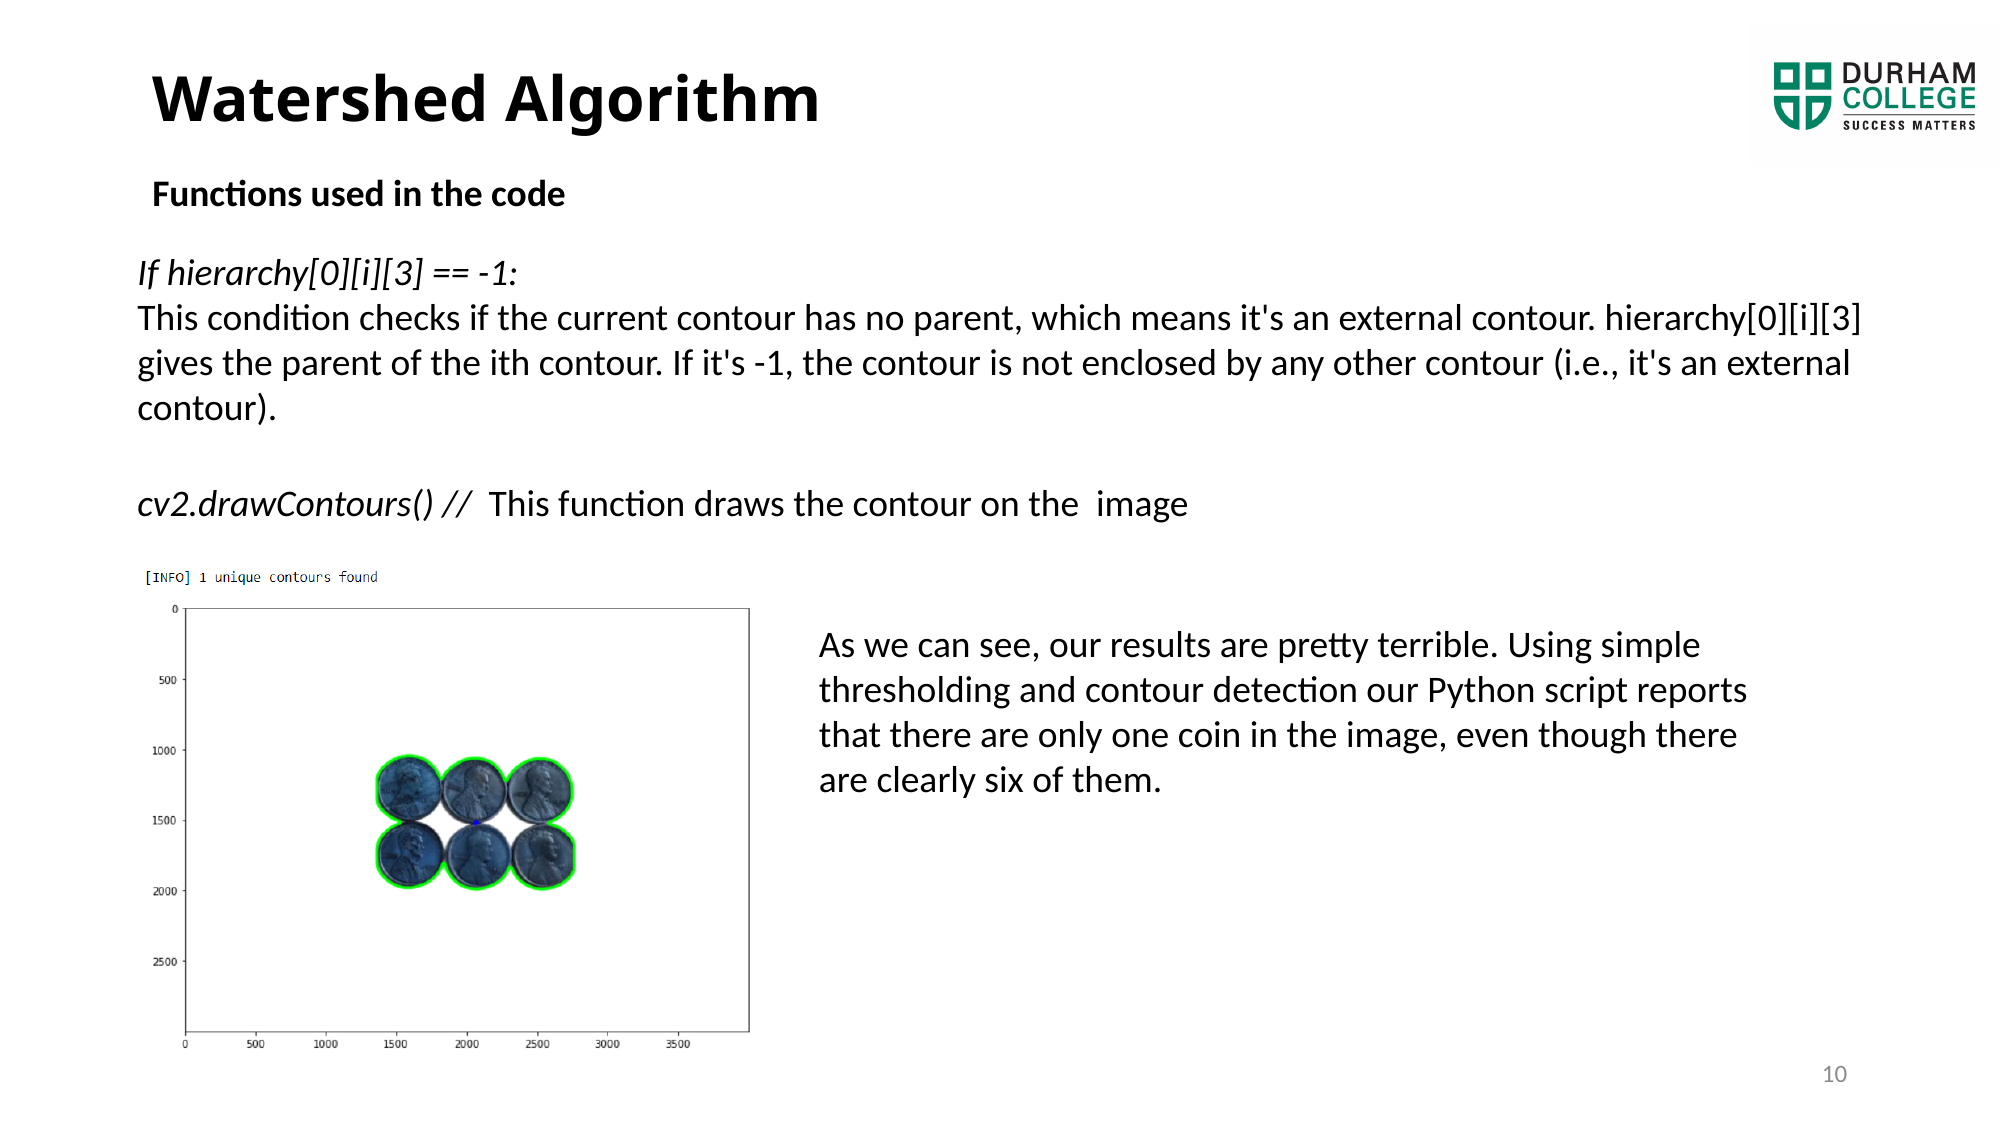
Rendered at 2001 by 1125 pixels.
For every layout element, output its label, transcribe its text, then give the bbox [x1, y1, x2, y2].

text_box As we can see, our results are pretty terrible. Using simple thresholding and contour detection our Python script reports that there are only one coin in the image, even though there are clearly six of them. [804, 612, 1804, 808]
text_box If hierarchy[0][i][3] == -1: This condition checks if the current contour has no parent, which means it's an external contour. hierarchy[0][i][3] gives the parent of the ith contour. If it's -1, the contour is not enclosed by any other contour (i.e., it's an external contour). [122, 240, 1888, 435]
text_box Functions used in the code [137, 161, 1138, 221]
title Watershed Algorithm [137, 59, 1863, 143]
text_box cv2.drawContours() // This function draws the contour on the image [122, 471, 1683, 532]
picture [1749, 22, 2000, 166]
picture [137, 562, 755, 1057]
slide_number 10 [1412, 1042, 1863, 1103]
